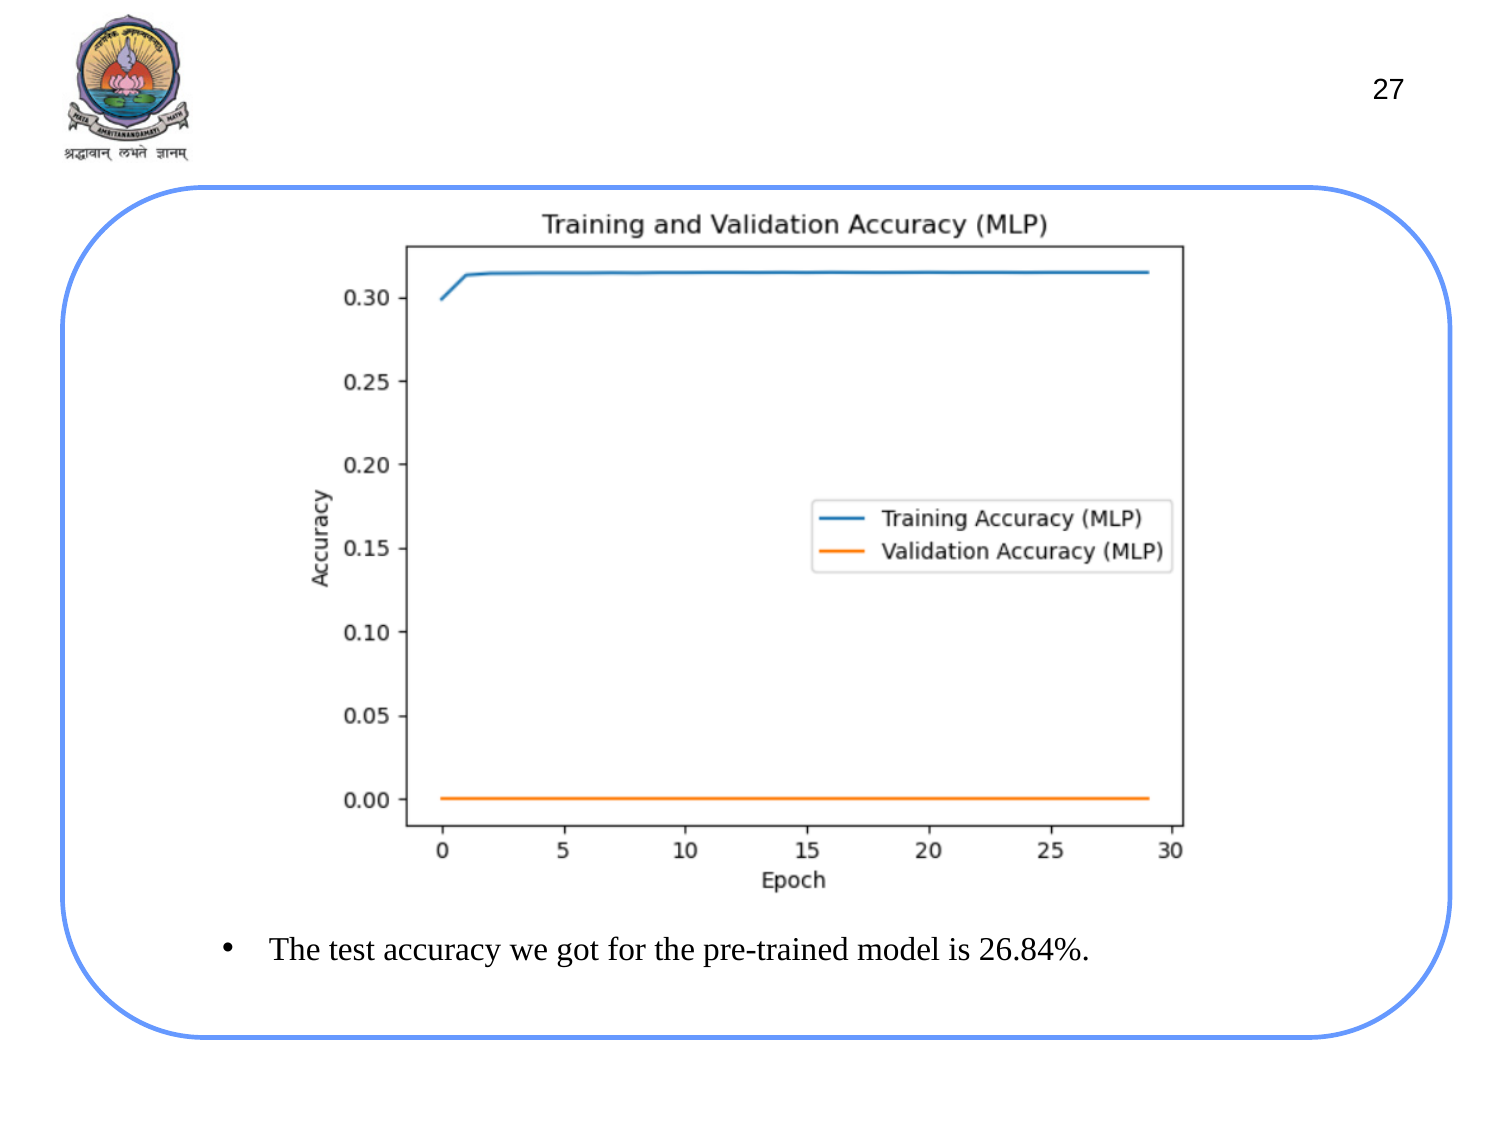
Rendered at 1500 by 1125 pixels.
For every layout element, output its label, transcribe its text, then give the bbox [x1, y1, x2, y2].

text_box The test accuracy we got for the pre-trained model is 26.84%. [207, 920, 1363, 975]
picture [62, 12, 193, 163]
picture [304, 204, 1196, 897]
slide_number 27 [1362, 62, 1413, 110]
